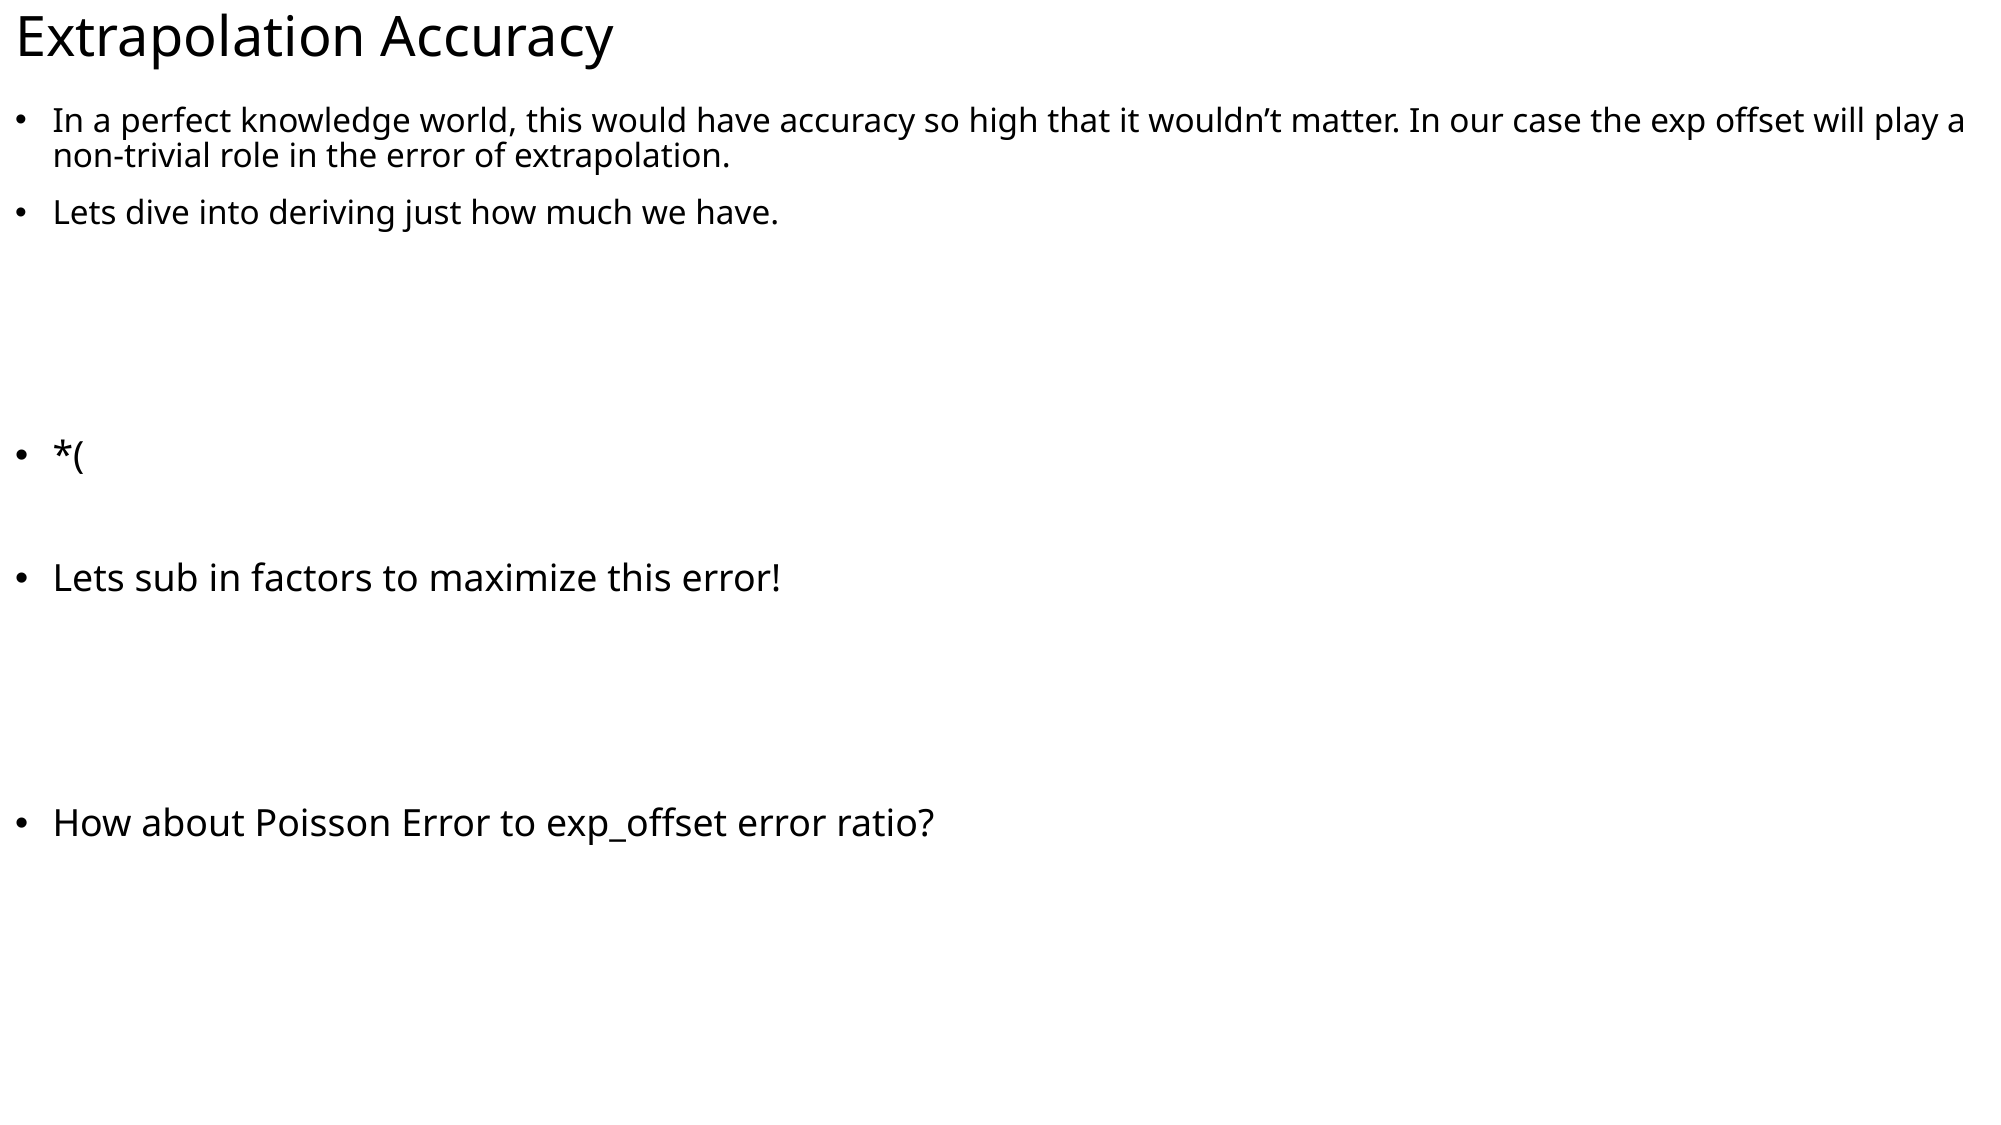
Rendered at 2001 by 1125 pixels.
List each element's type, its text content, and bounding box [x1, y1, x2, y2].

title Extrapolation Accuracy [0, 0, 1725, 77]
